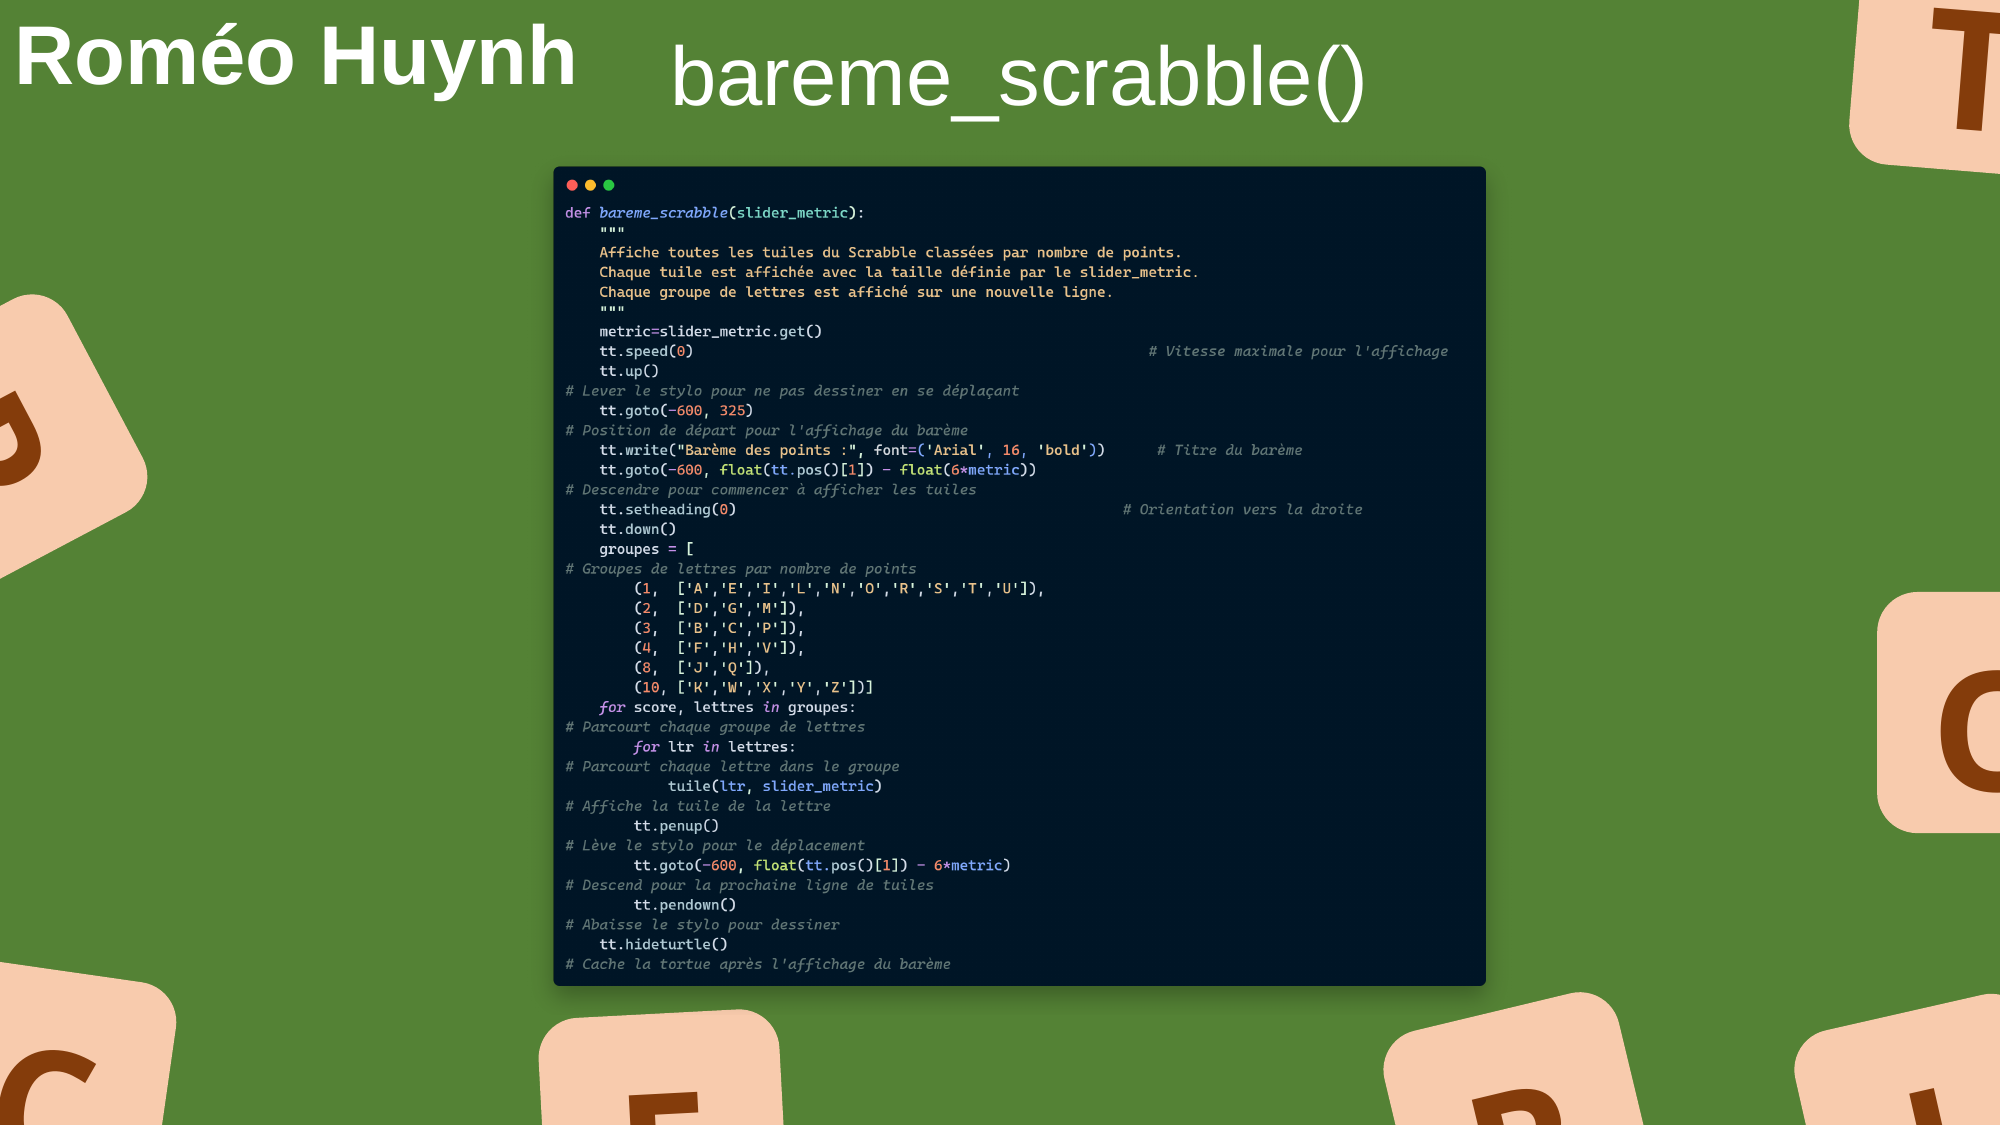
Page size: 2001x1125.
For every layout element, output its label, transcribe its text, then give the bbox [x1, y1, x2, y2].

text_box [0, 0, 2000, 1125]
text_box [1855, 0, 2000, 174]
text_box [0, 322, 119, 566]
text_box Roméo Huynh [0, 0, 1020, 109]
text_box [1810, 1009, 2000, 1125]
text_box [0, 969, 166, 1125]
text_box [542, 1015, 784, 1125]
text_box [1877, 591, 2000, 835]
picture [524, 137, 1515, 1015]
text_box bareme_scrabble() [636, 15, 1403, 130]
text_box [1400, 1008, 1642, 1125]
